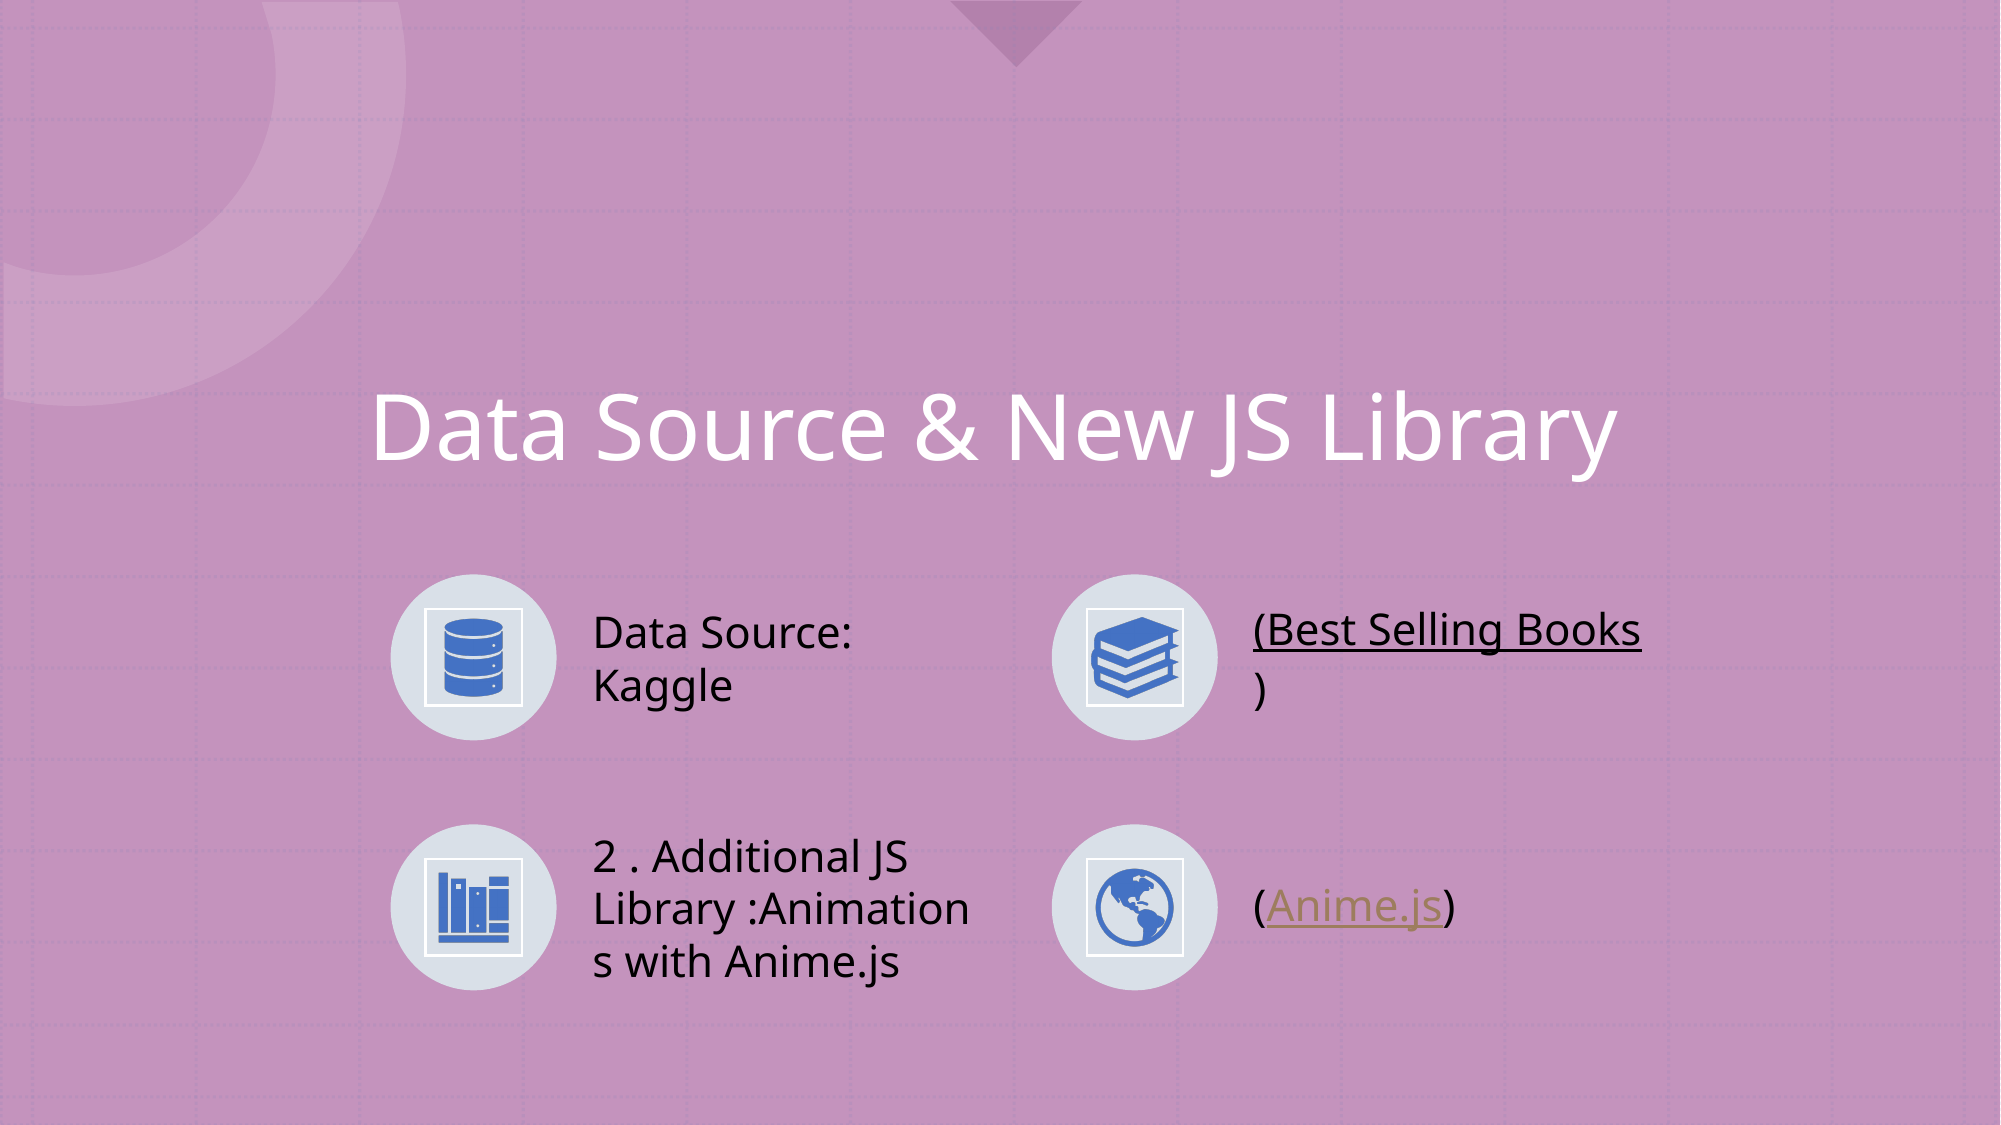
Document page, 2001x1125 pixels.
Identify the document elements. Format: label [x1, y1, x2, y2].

text_box [0, 0, 2000, 1125]
list [363, 535, 1673, 1030]
